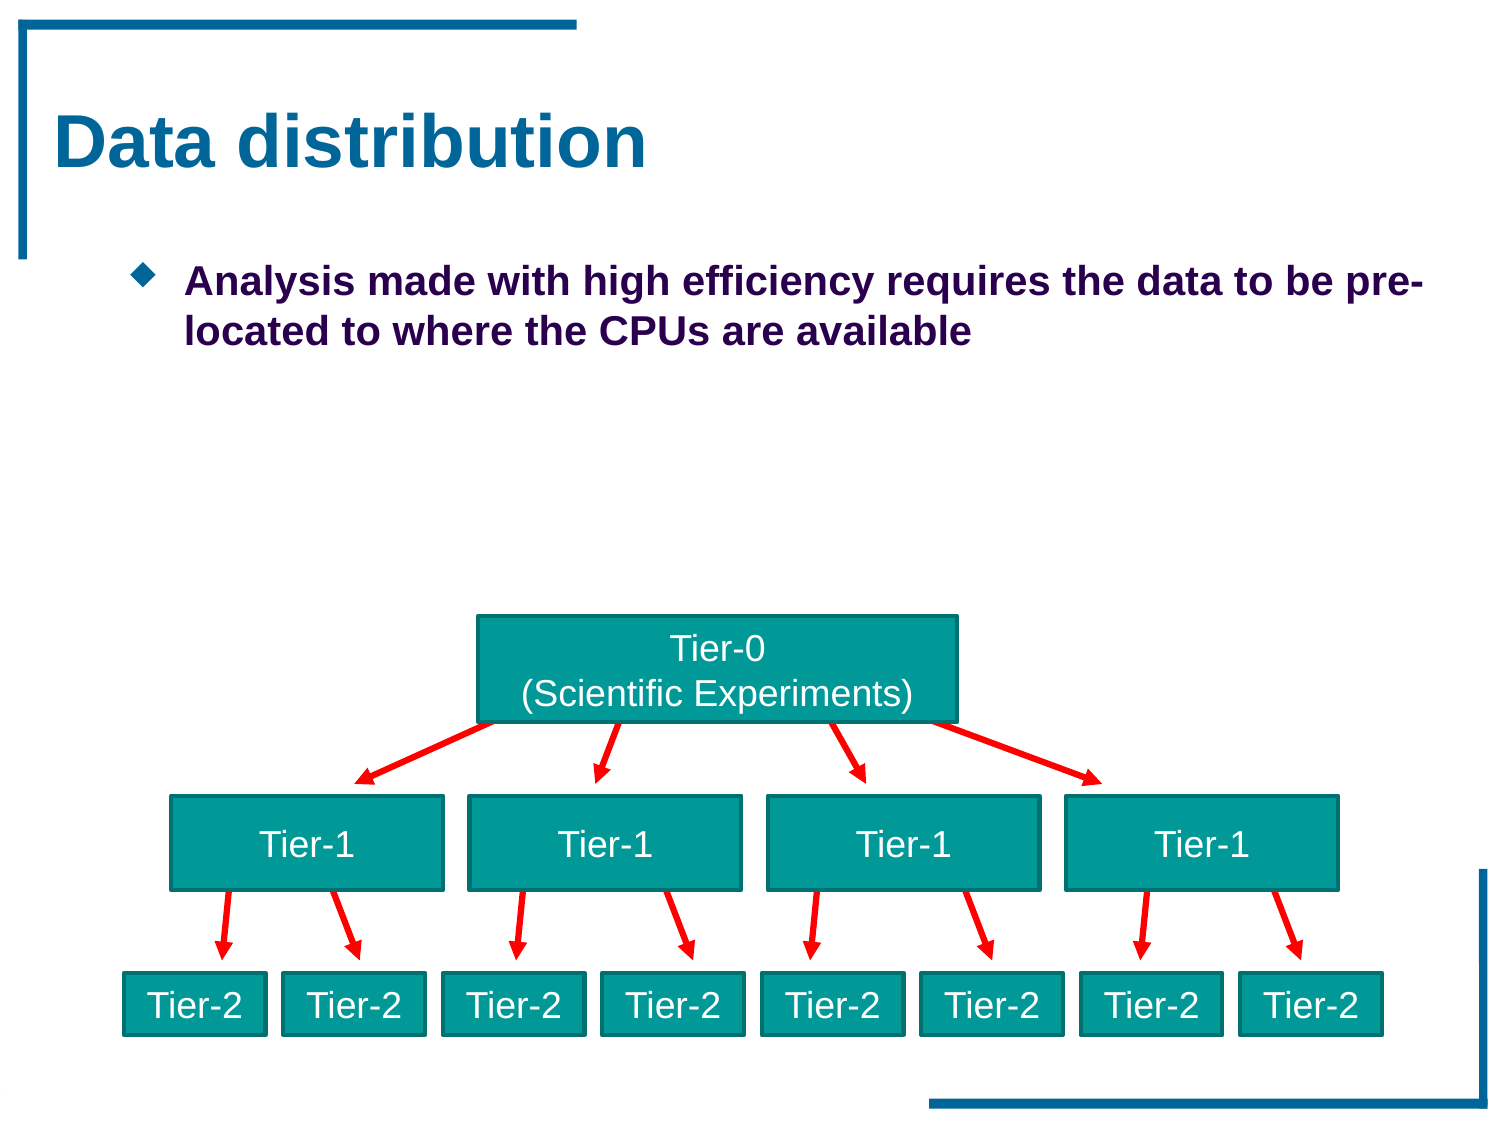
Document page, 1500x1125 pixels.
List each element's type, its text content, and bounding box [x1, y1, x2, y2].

text_box Tier-2 [600, 971, 746, 1037]
text_box Tier-0 (Scientific Experiments) [476, 614, 959, 724]
text_box Tier-2 [122, 971, 268, 1037]
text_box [221, 866, 232, 961]
text_box Tier-2 [441, 971, 587, 1037]
text_box Tier-1 [766, 794, 1042, 892]
text_box Tier-2 [281, 971, 427, 1037]
title Data distribution [37, 32, 1500, 243]
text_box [882, 702, 1103, 785]
text_box Tier-1 [467, 794, 743, 892]
list Analysis made with high efficiency requires the data to be pre-located to where the CPUs are available [112, 245, 1483, 975]
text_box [960, 878, 993, 961]
text_box Tier-1 [169, 794, 445, 892]
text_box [353, 700, 538, 785]
text_box Tier-2 [919, 971, 1065, 1037]
text_box Tier-2 [1238, 971, 1384, 1037]
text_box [1269, 878, 1302, 961]
text_box Tier-2 [760, 971, 906, 1037]
text_box Tier-2 [1079, 971, 1224, 1037]
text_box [1139, 866, 1150, 961]
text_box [826, 714, 867, 785]
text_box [595, 703, 627, 785]
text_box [661, 878, 694, 961]
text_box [515, 866, 526, 961]
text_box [328, 878, 360, 961]
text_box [809, 866, 820, 961]
text_box Tier-1 [1064, 794, 1340, 892]
